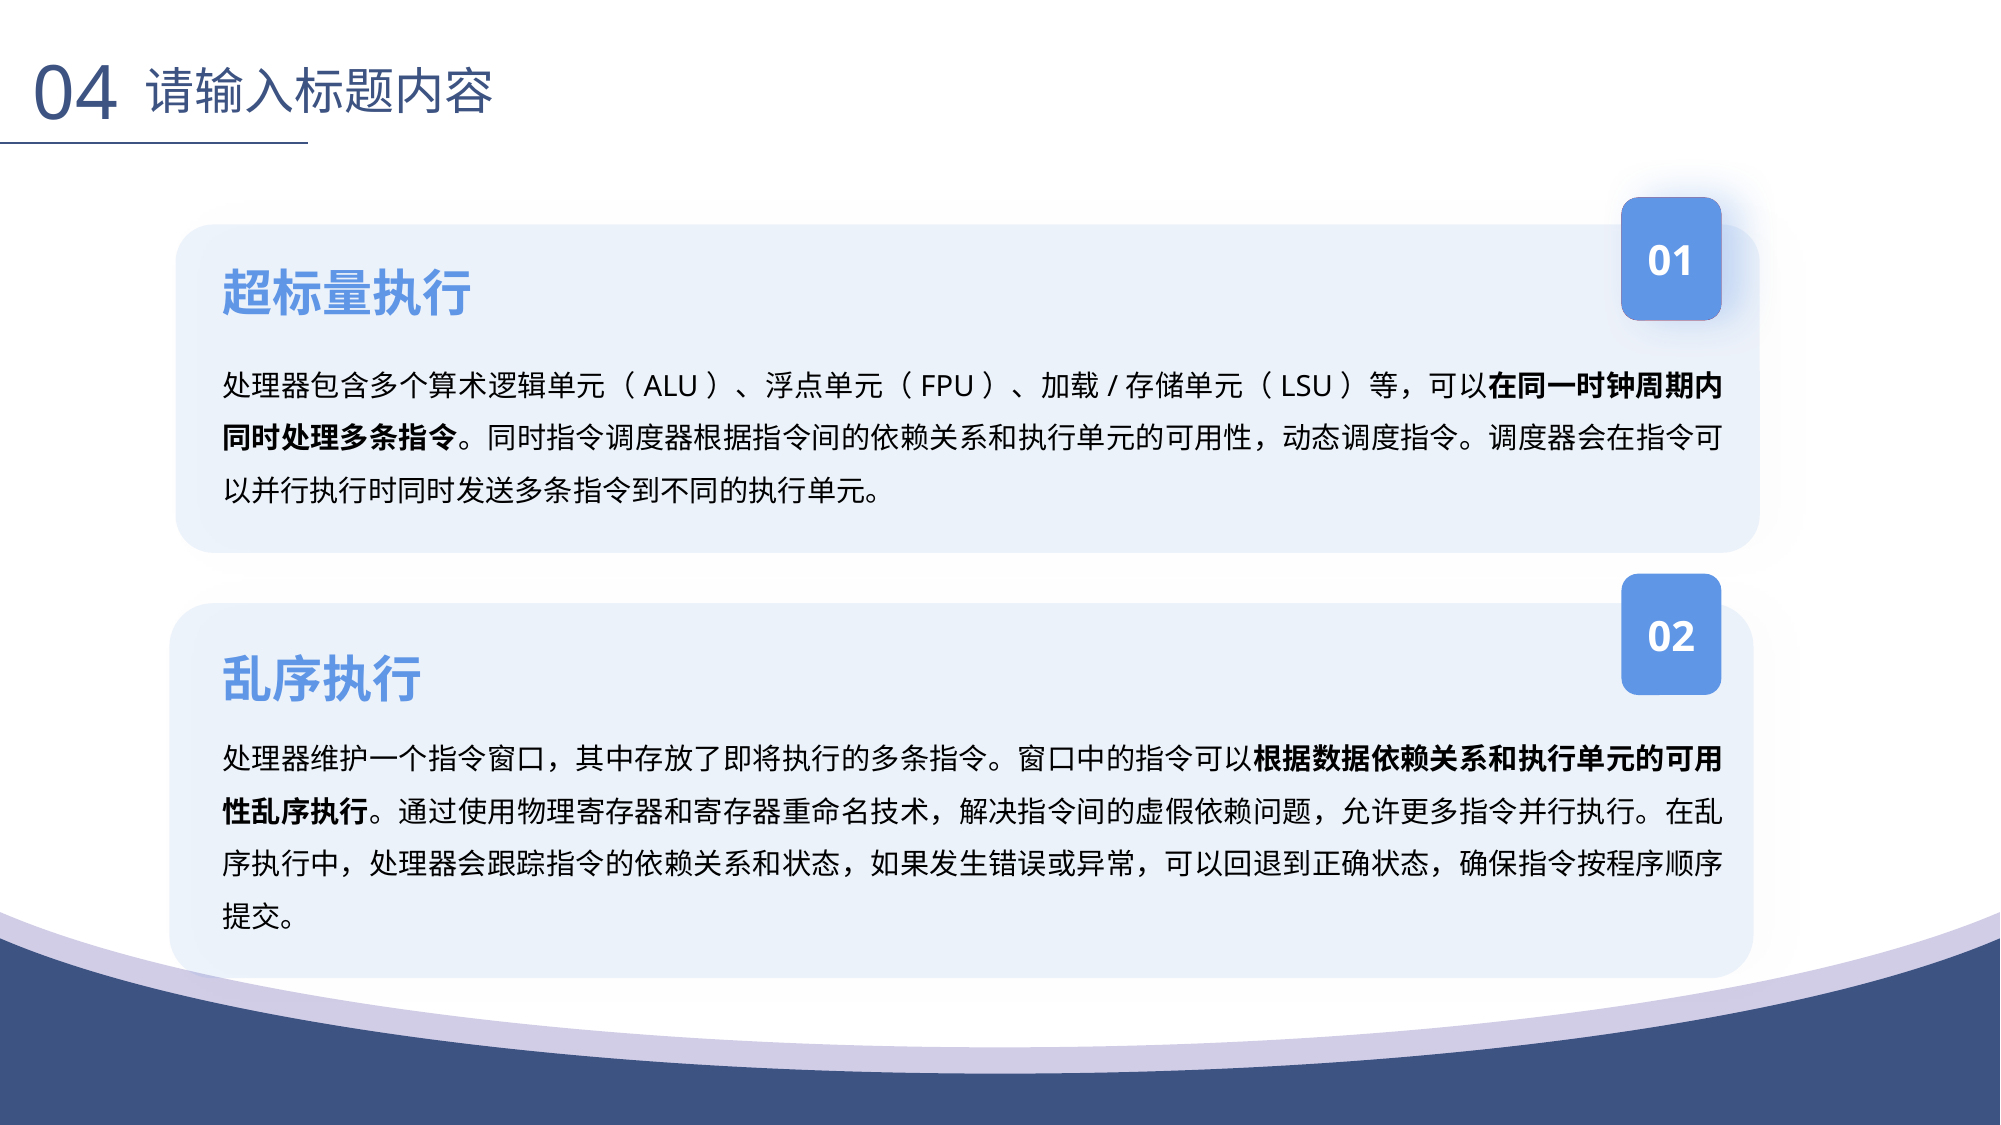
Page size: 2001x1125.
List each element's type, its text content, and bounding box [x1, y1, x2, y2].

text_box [175, 224, 1760, 553]
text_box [0, 912, 2000, 1125]
text_box 04 [18, 37, 134, 143]
text_box 01 [1621, 197, 1722, 224]
text_box 02 [1621, 573, 1722, 603]
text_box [169, 603, 1754, 979]
text_box 请输入标题内容 [130, 52, 510, 128]
